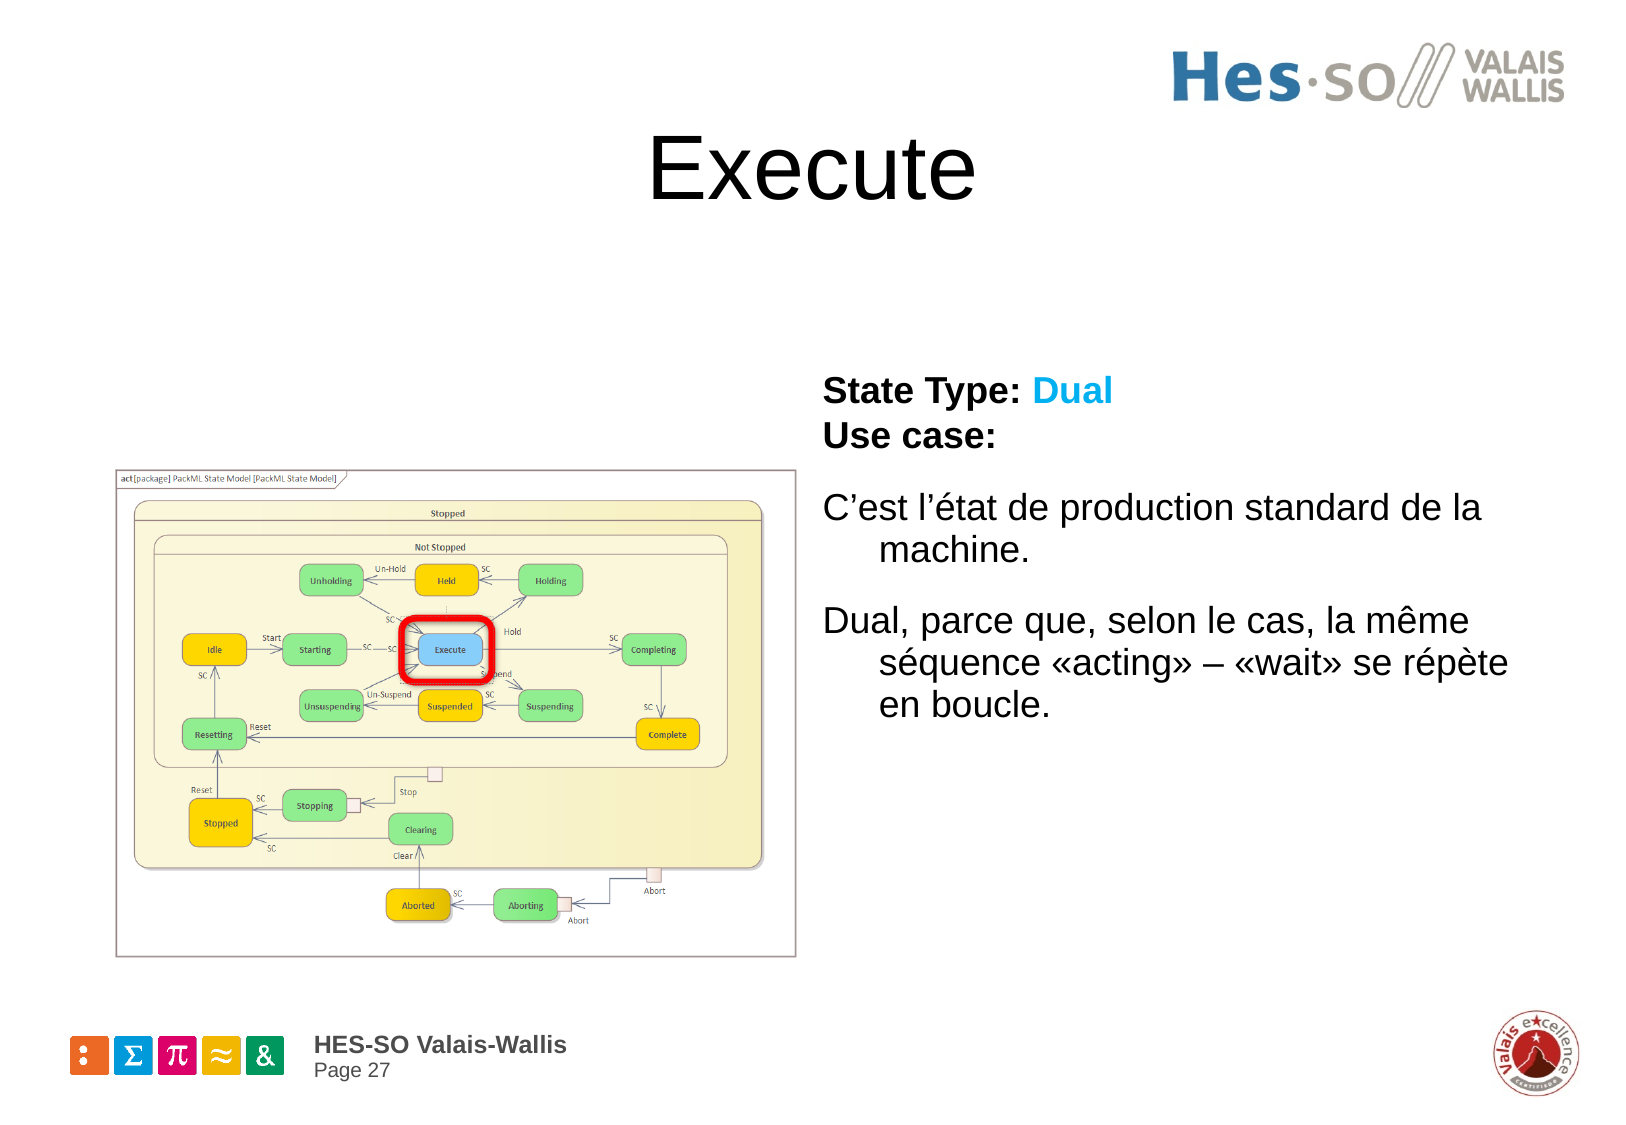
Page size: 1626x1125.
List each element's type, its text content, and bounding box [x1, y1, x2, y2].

picture [70, 1036, 114, 1075]
picture [1173, 42, 1564, 108]
list Use case: C’est l’état de production standard de la machine. Dual, parce que, selon le cas, la même séquence «acting» – «wait» se répète en boucle. [822, 410, 1514, 1016]
picture [126, 1046, 141, 1057]
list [111, 465, 800, 961]
list State Type: Dual [822, 275, 1514, 410]
picture [1491, 1008, 1581, 1098]
title Execute [111, 59, 1514, 278]
picture [153, 1036, 284, 1075]
picture [126, 1059, 140, 1065]
